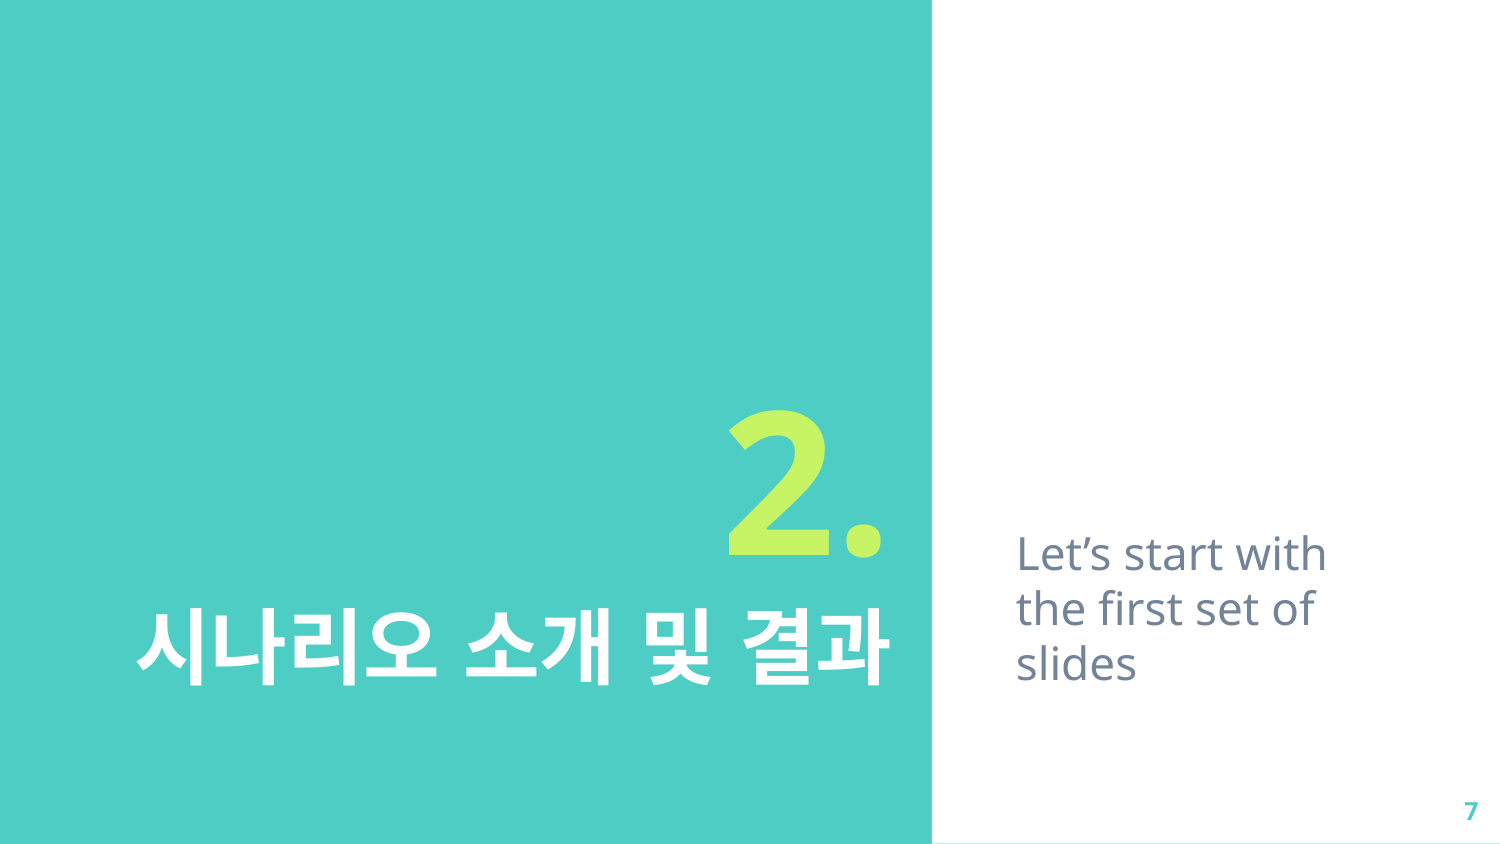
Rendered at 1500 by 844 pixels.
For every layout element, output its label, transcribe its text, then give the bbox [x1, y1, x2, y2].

slide_number 7 [1403, 780, 1494, 832]
title 2. 시나리오 소개 및 결과 [29, 475, 908, 711]
subtitle Let’s start with the first set of slides [1000, 469, 1403, 705]
